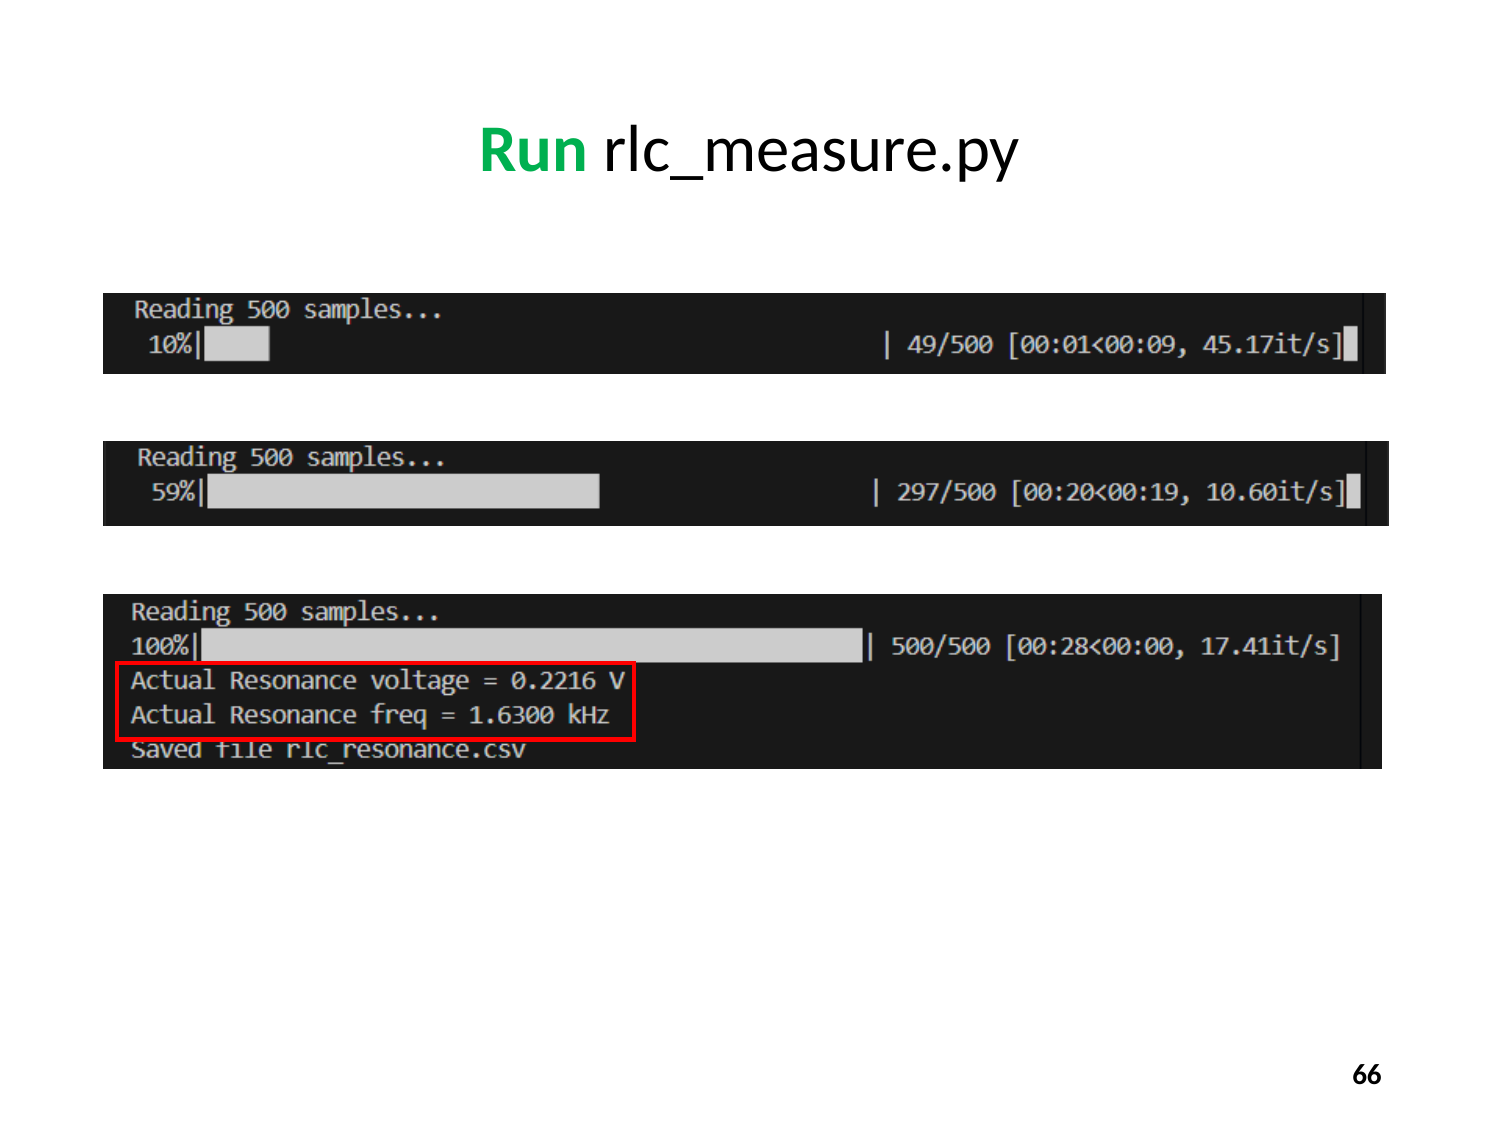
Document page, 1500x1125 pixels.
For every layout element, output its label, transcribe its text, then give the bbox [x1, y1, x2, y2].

picture [103, 293, 1386, 374]
title Run rlc_measure.py [103, 59, 1397, 241]
picture [103, 441, 1389, 526]
slide_number 66 [1059, 1042, 1397, 1103]
picture [103, 594, 1382, 770]
